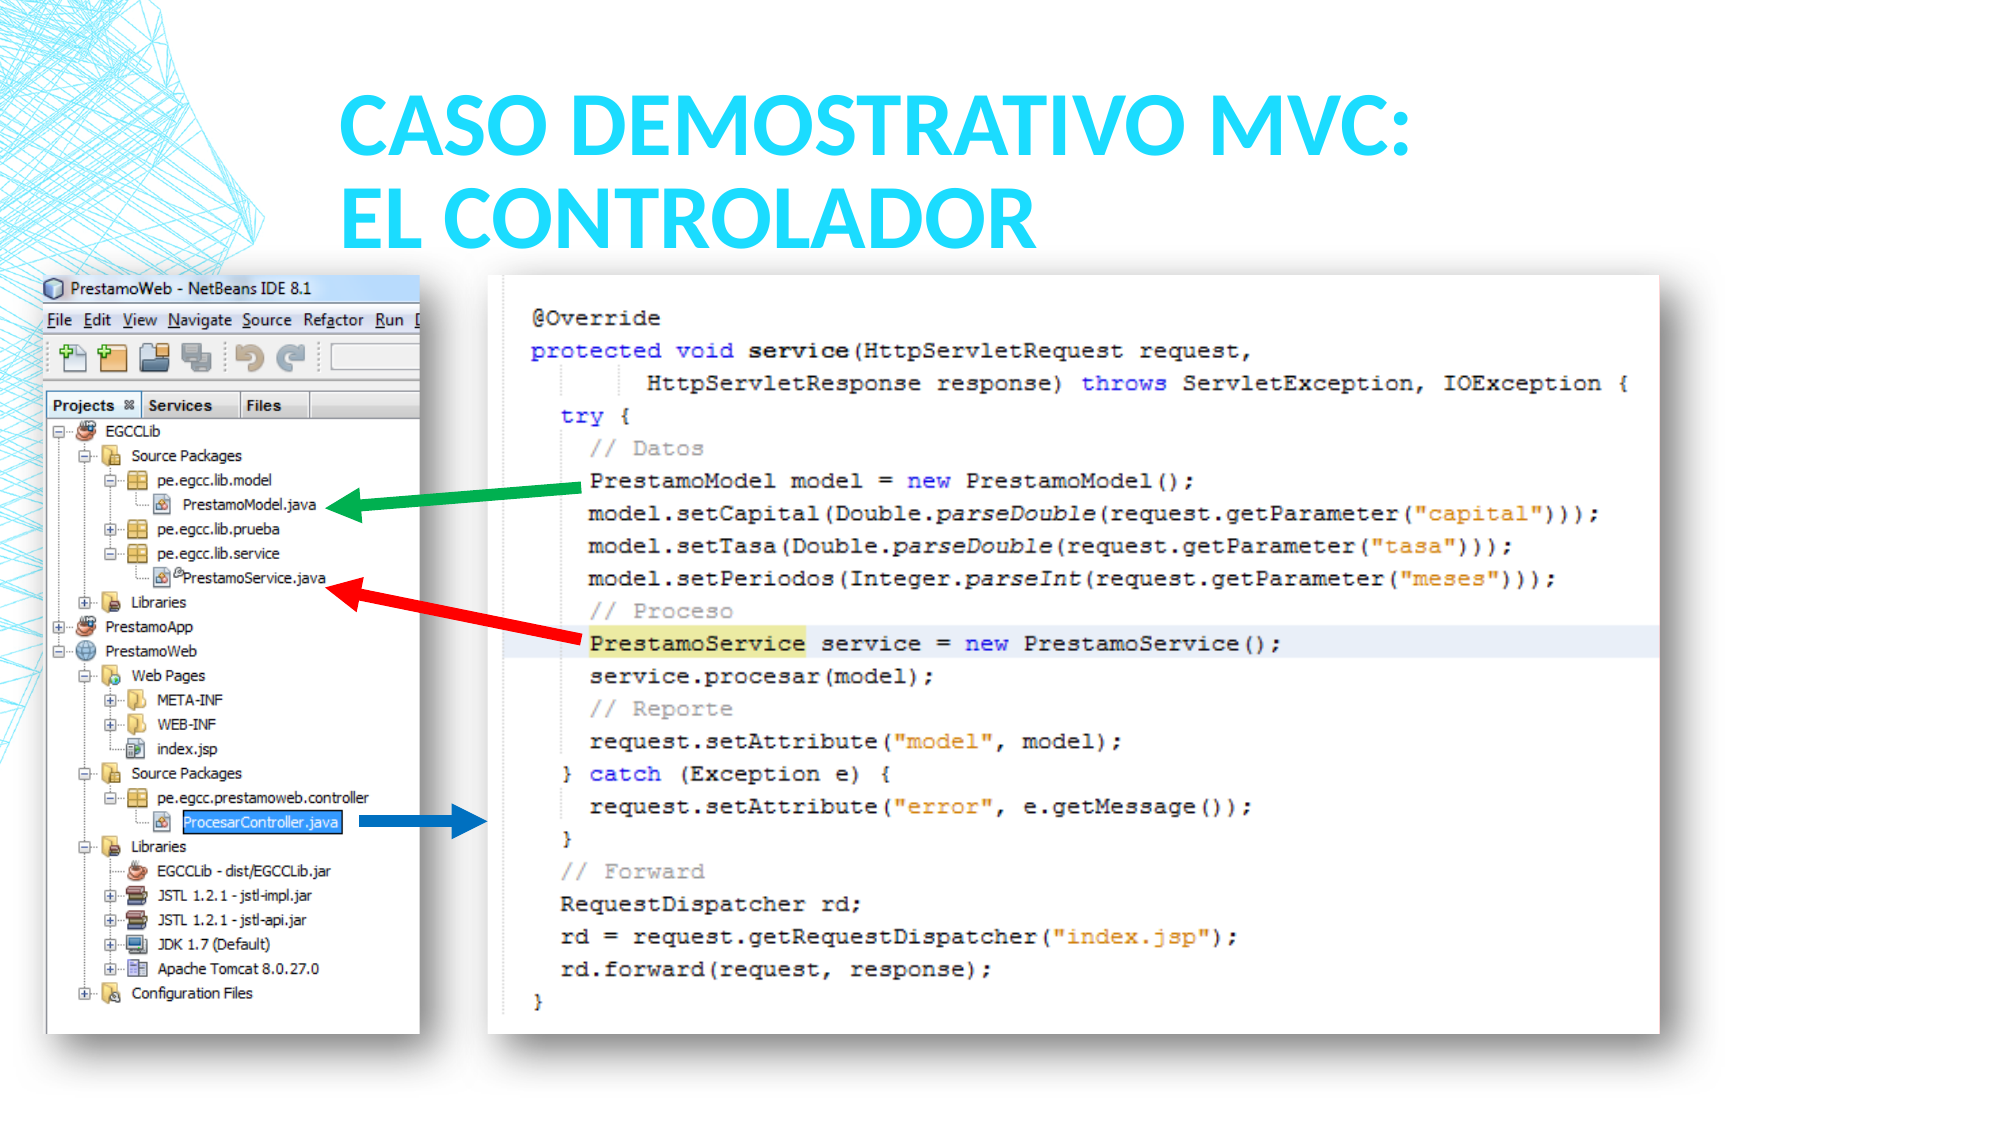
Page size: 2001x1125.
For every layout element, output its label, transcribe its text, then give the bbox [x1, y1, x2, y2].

picture [0, 0, 2001, 1125]
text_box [324, 587, 582, 640]
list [487, 274, 1660, 1034]
title Caso demostrativo mvc: el controlador [324, 62, 1863, 275]
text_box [324, 487, 582, 509]
